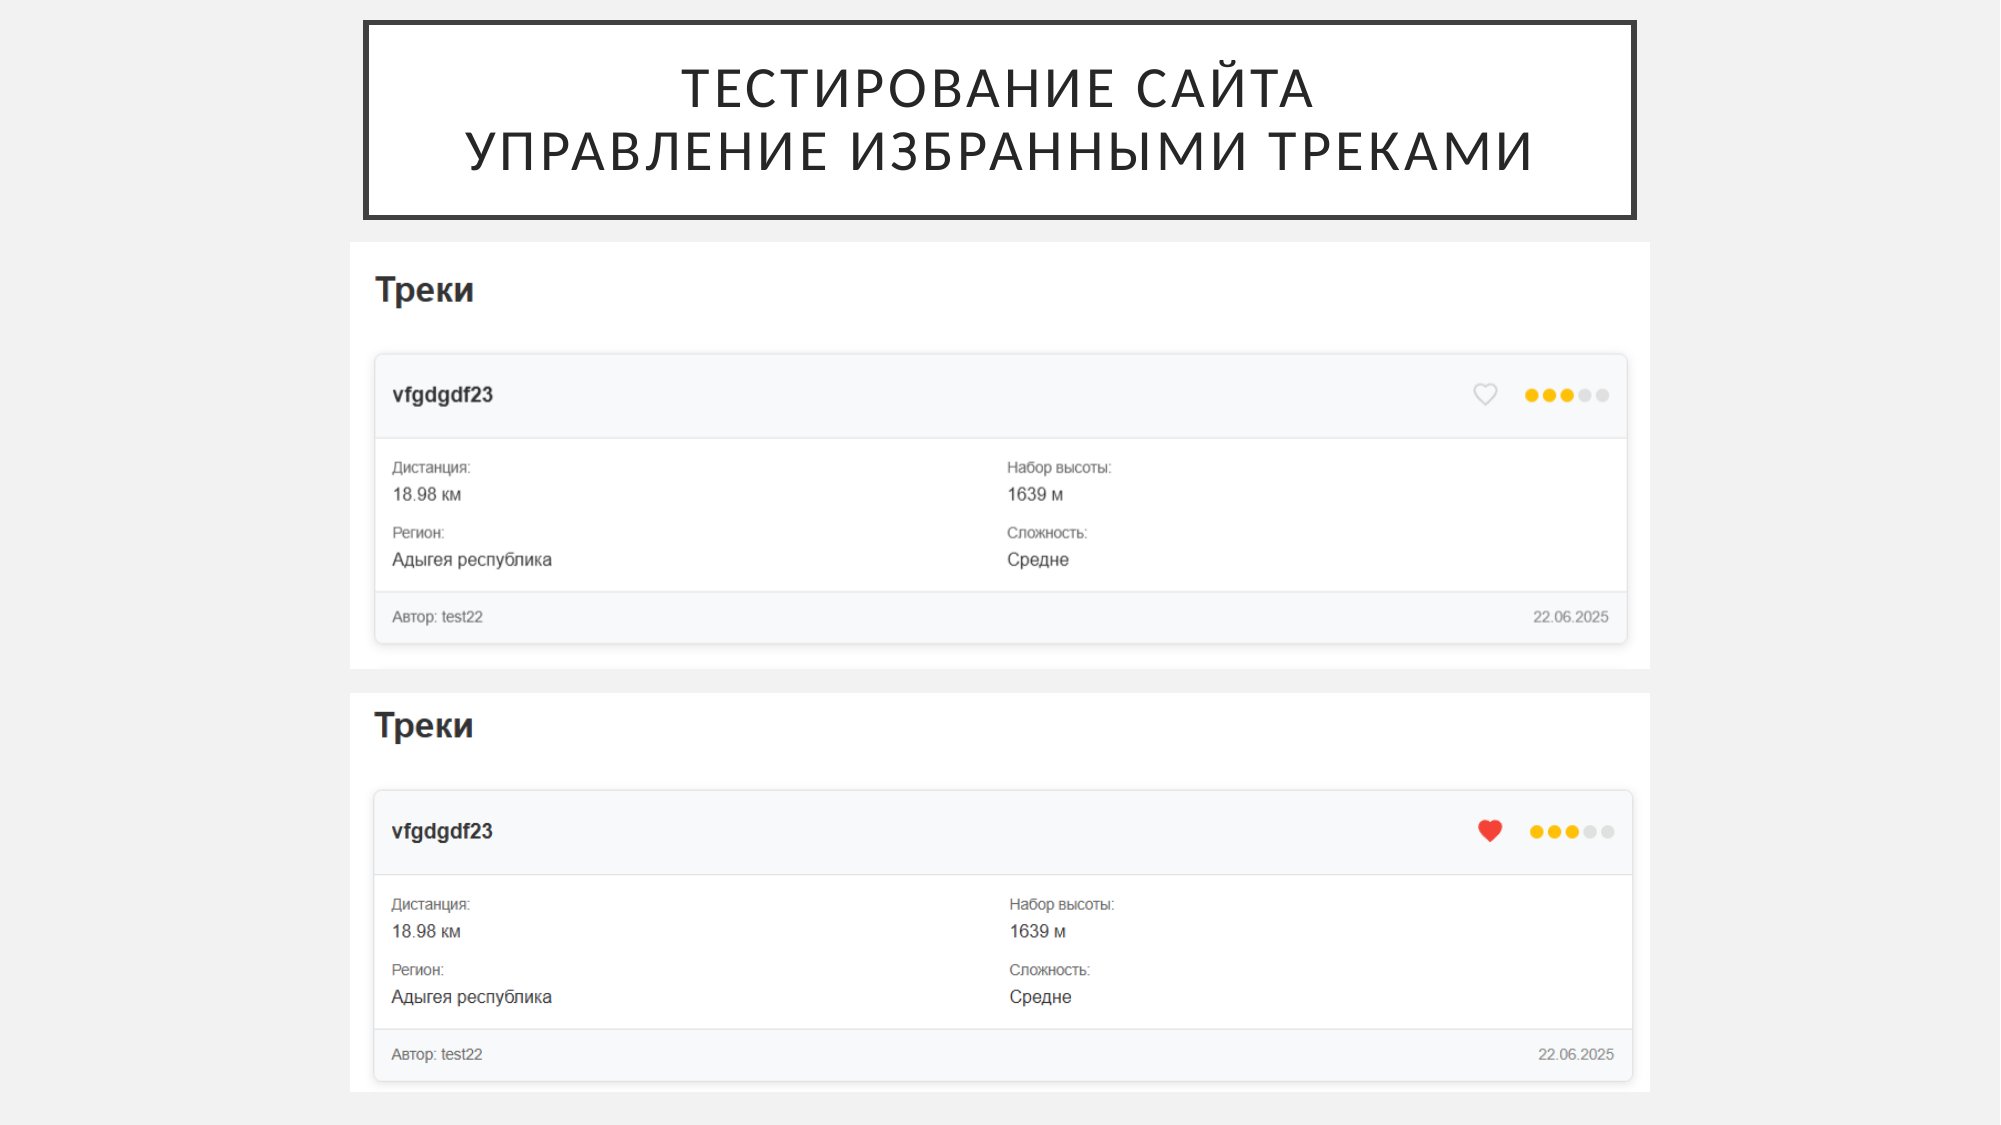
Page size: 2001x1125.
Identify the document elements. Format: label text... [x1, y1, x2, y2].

picture [350, 242, 1650, 669]
title Тестирование сайта управление Избранными треками [363, 20, 1637, 220]
picture [350, 693, 1650, 1093]
